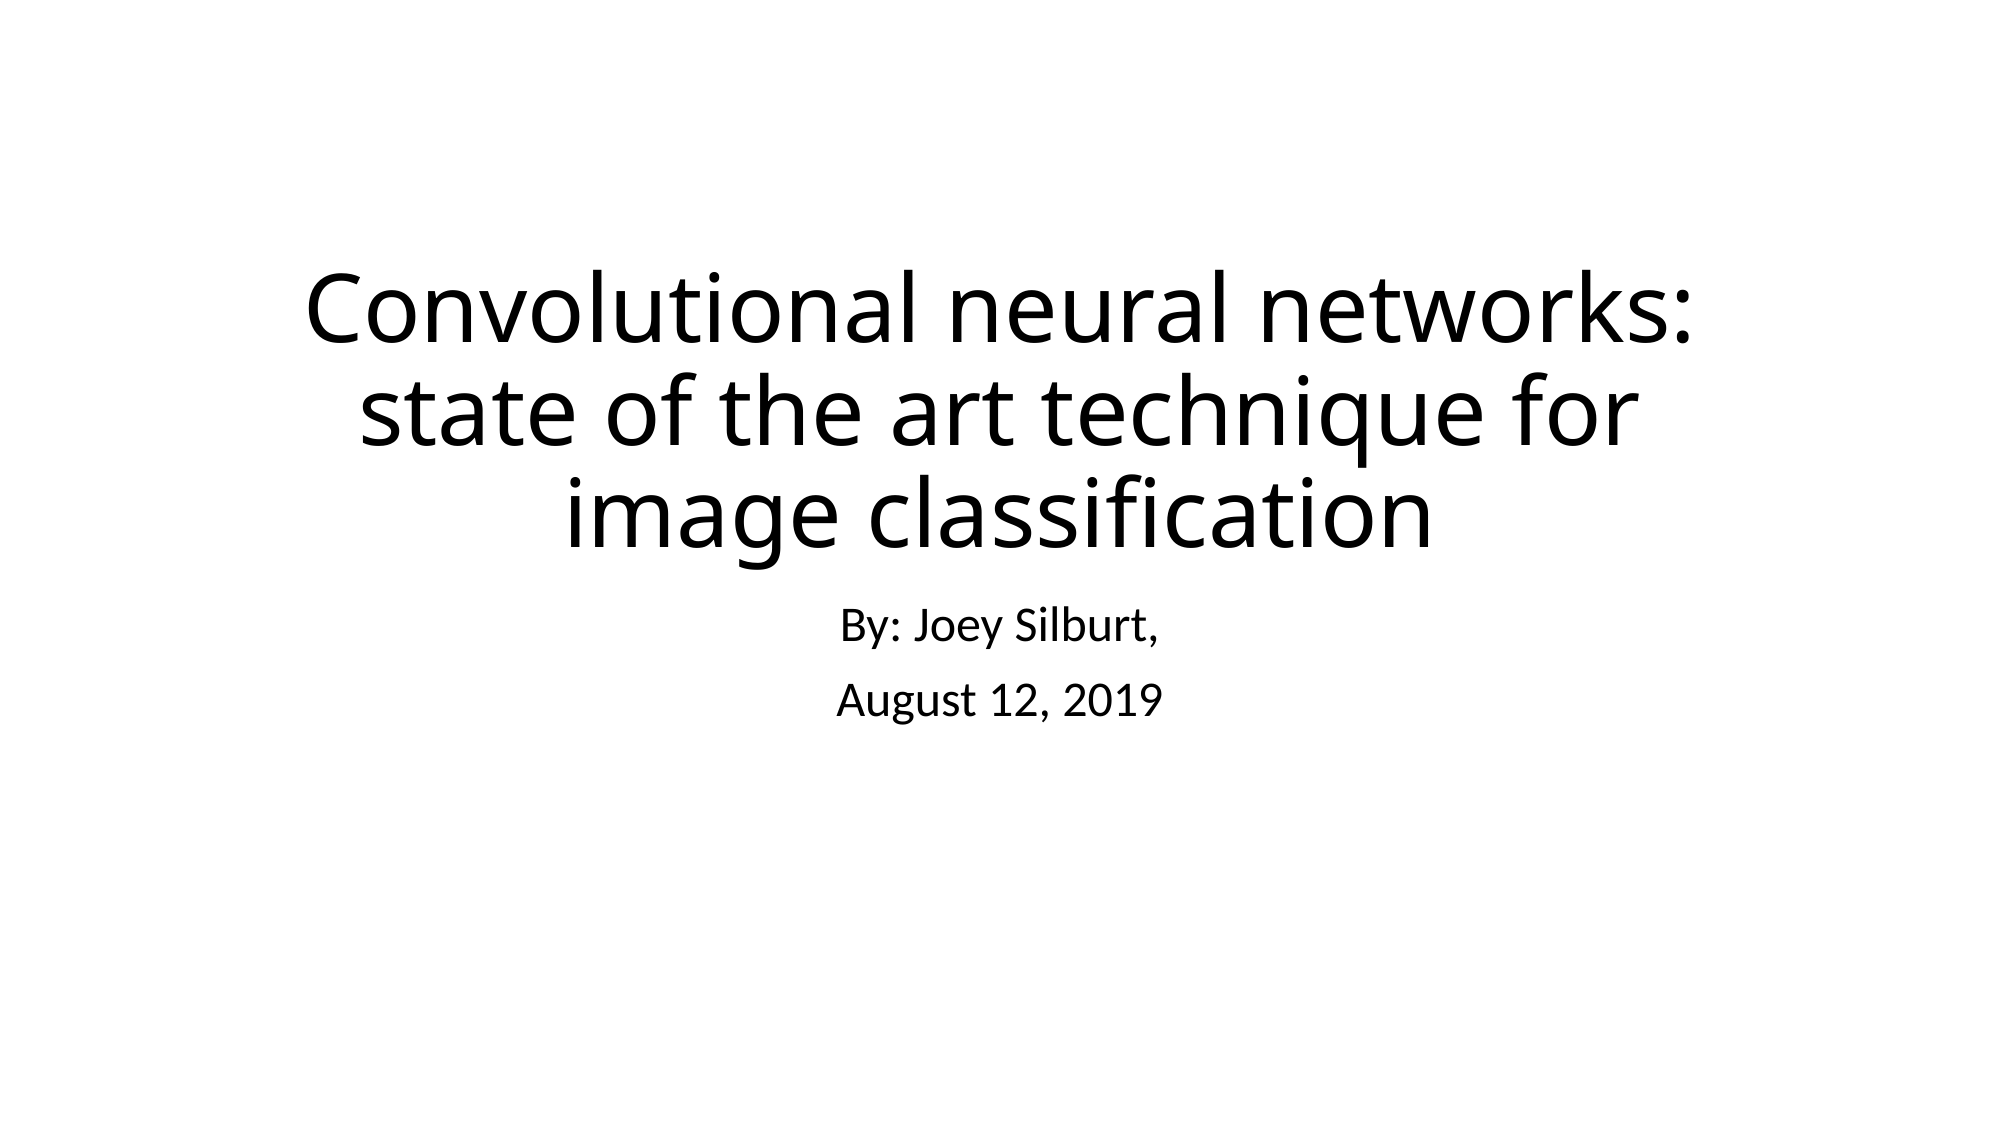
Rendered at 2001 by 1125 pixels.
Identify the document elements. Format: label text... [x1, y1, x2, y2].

title Convolutional neural networks: state of the art technique for image classification [249, 184, 1750, 576]
subtitle By: Joey Silburt, August 12, 2019 [249, 590, 1750, 863]
